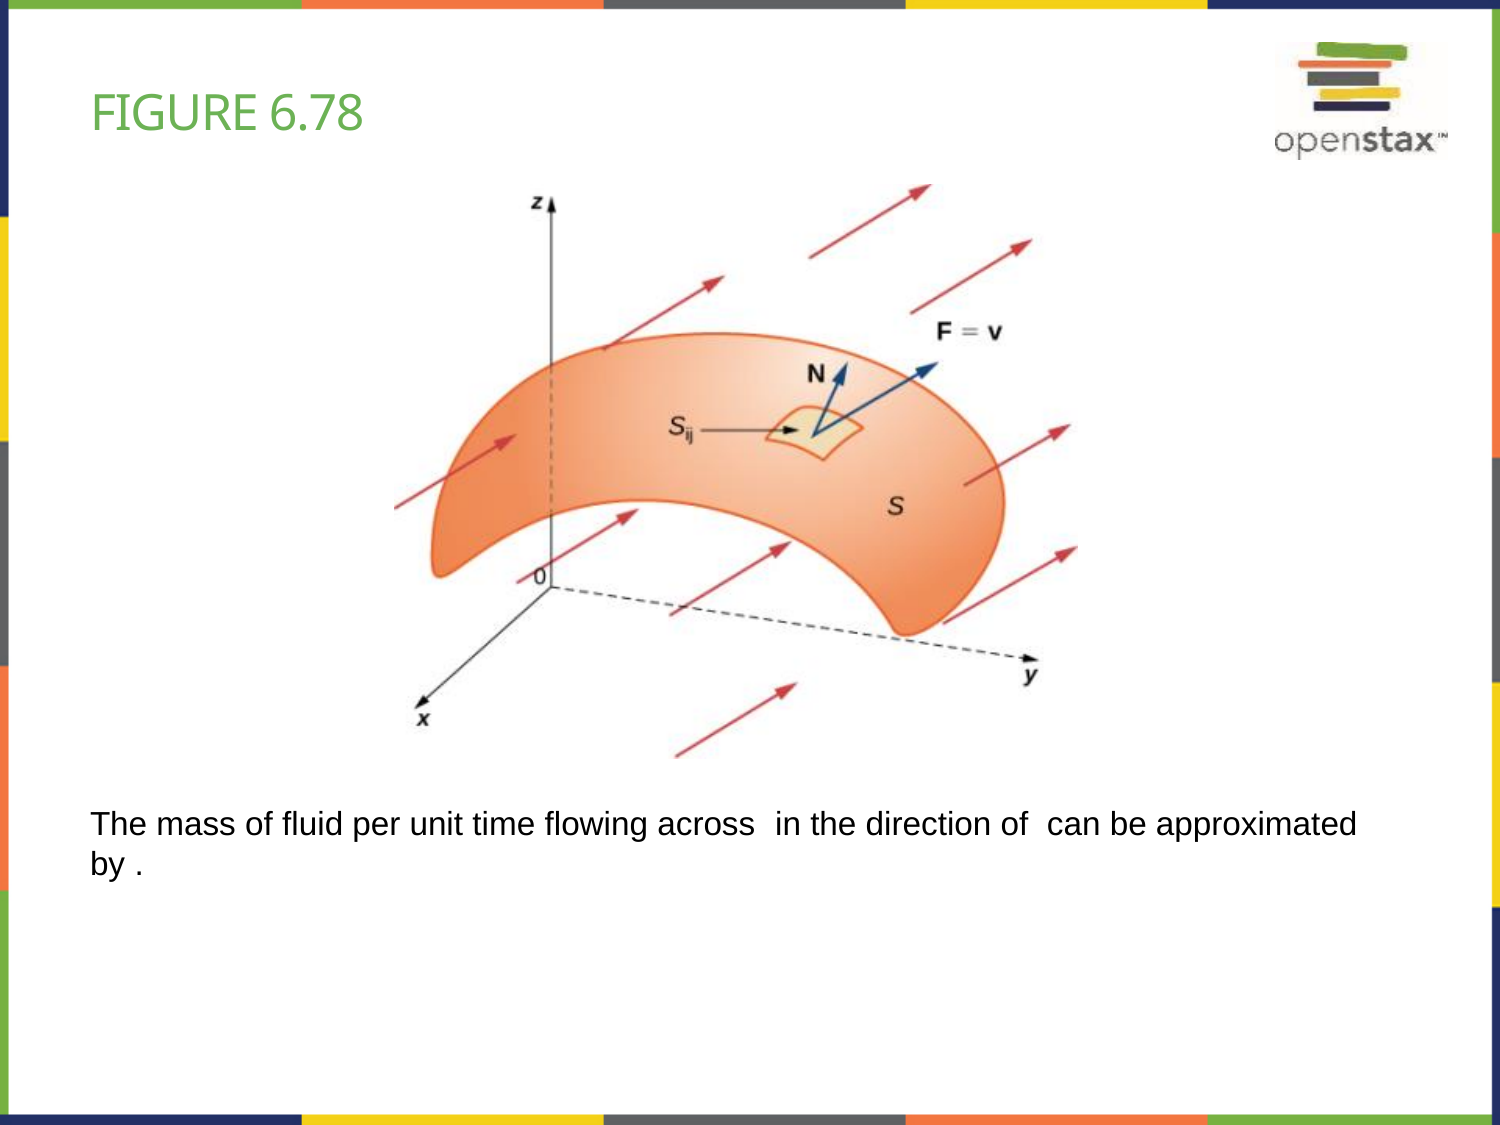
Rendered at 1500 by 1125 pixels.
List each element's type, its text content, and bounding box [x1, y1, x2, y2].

picture [0, 0, 1500, 1125]
title Figure 6.78 [75, 39, 1275, 148]
